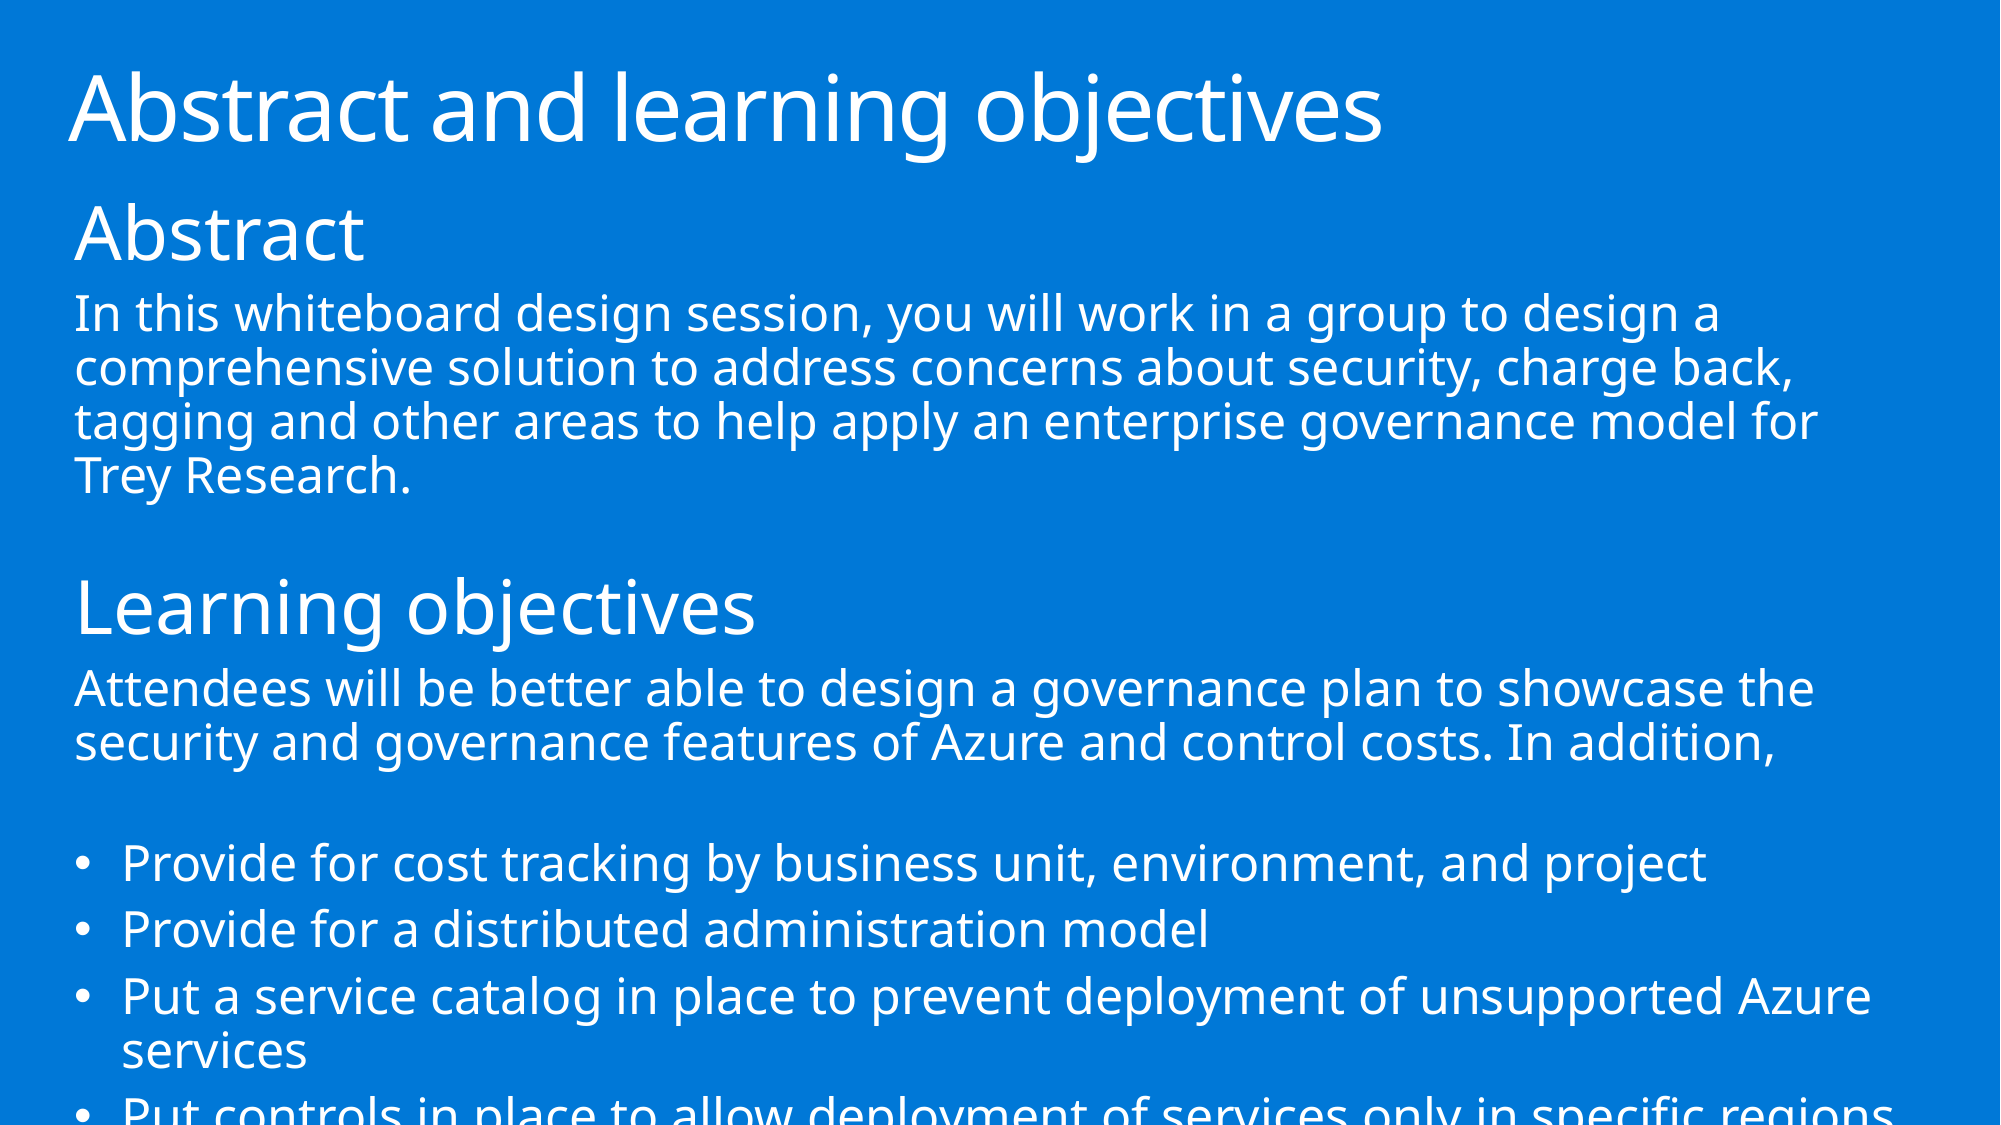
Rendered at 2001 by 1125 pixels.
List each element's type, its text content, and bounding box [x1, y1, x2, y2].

text_box Abstract In this whiteboard design session, you will work in a group to design a comprehensive solution to address concerns about security, charge back, tagging and other areas to help apply an enterprise governance model for Trey Research. Learning objectives Attendees will be better able to design a governance plan to showcase the security and governance features of Azure and control costs. In addition, Provide for cost tracking by business unit, environment, and project Provide for a distributed administration model Put a service catalog in place to prevent deployment of unsupported Azure services Put controls in place to allow deployment of services only in specific regions [44, 171, 1957, 1125]
title Abstract and learning objectives [44, 47, 1957, 171]
